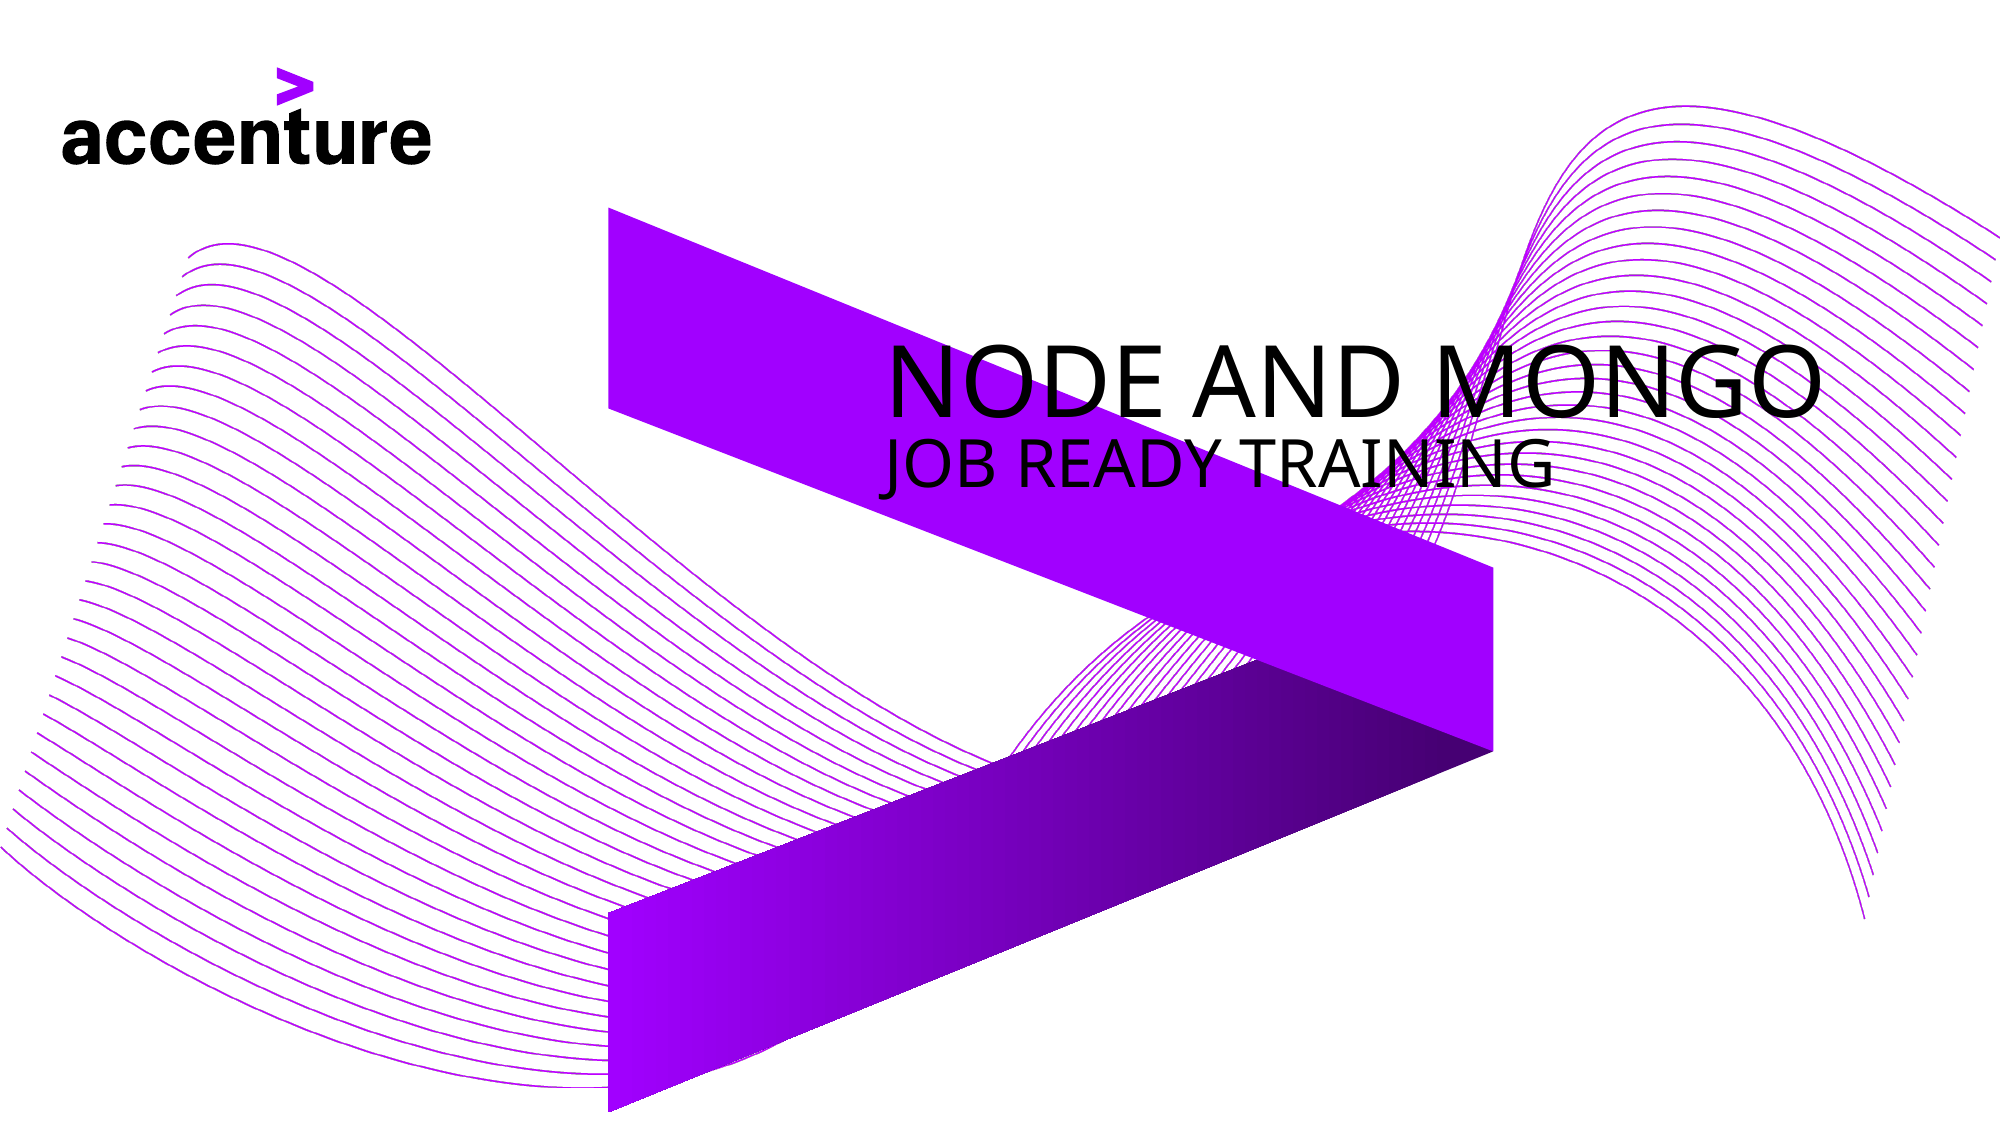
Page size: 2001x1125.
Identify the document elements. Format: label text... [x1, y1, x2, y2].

picture [671, 1001, 884, 1088]
title NODE and MONGO [884, 248, 1941, 437]
subtitle Job ready training [884, 436, 1938, 1089]
picture [0, 105, 2000, 1088]
